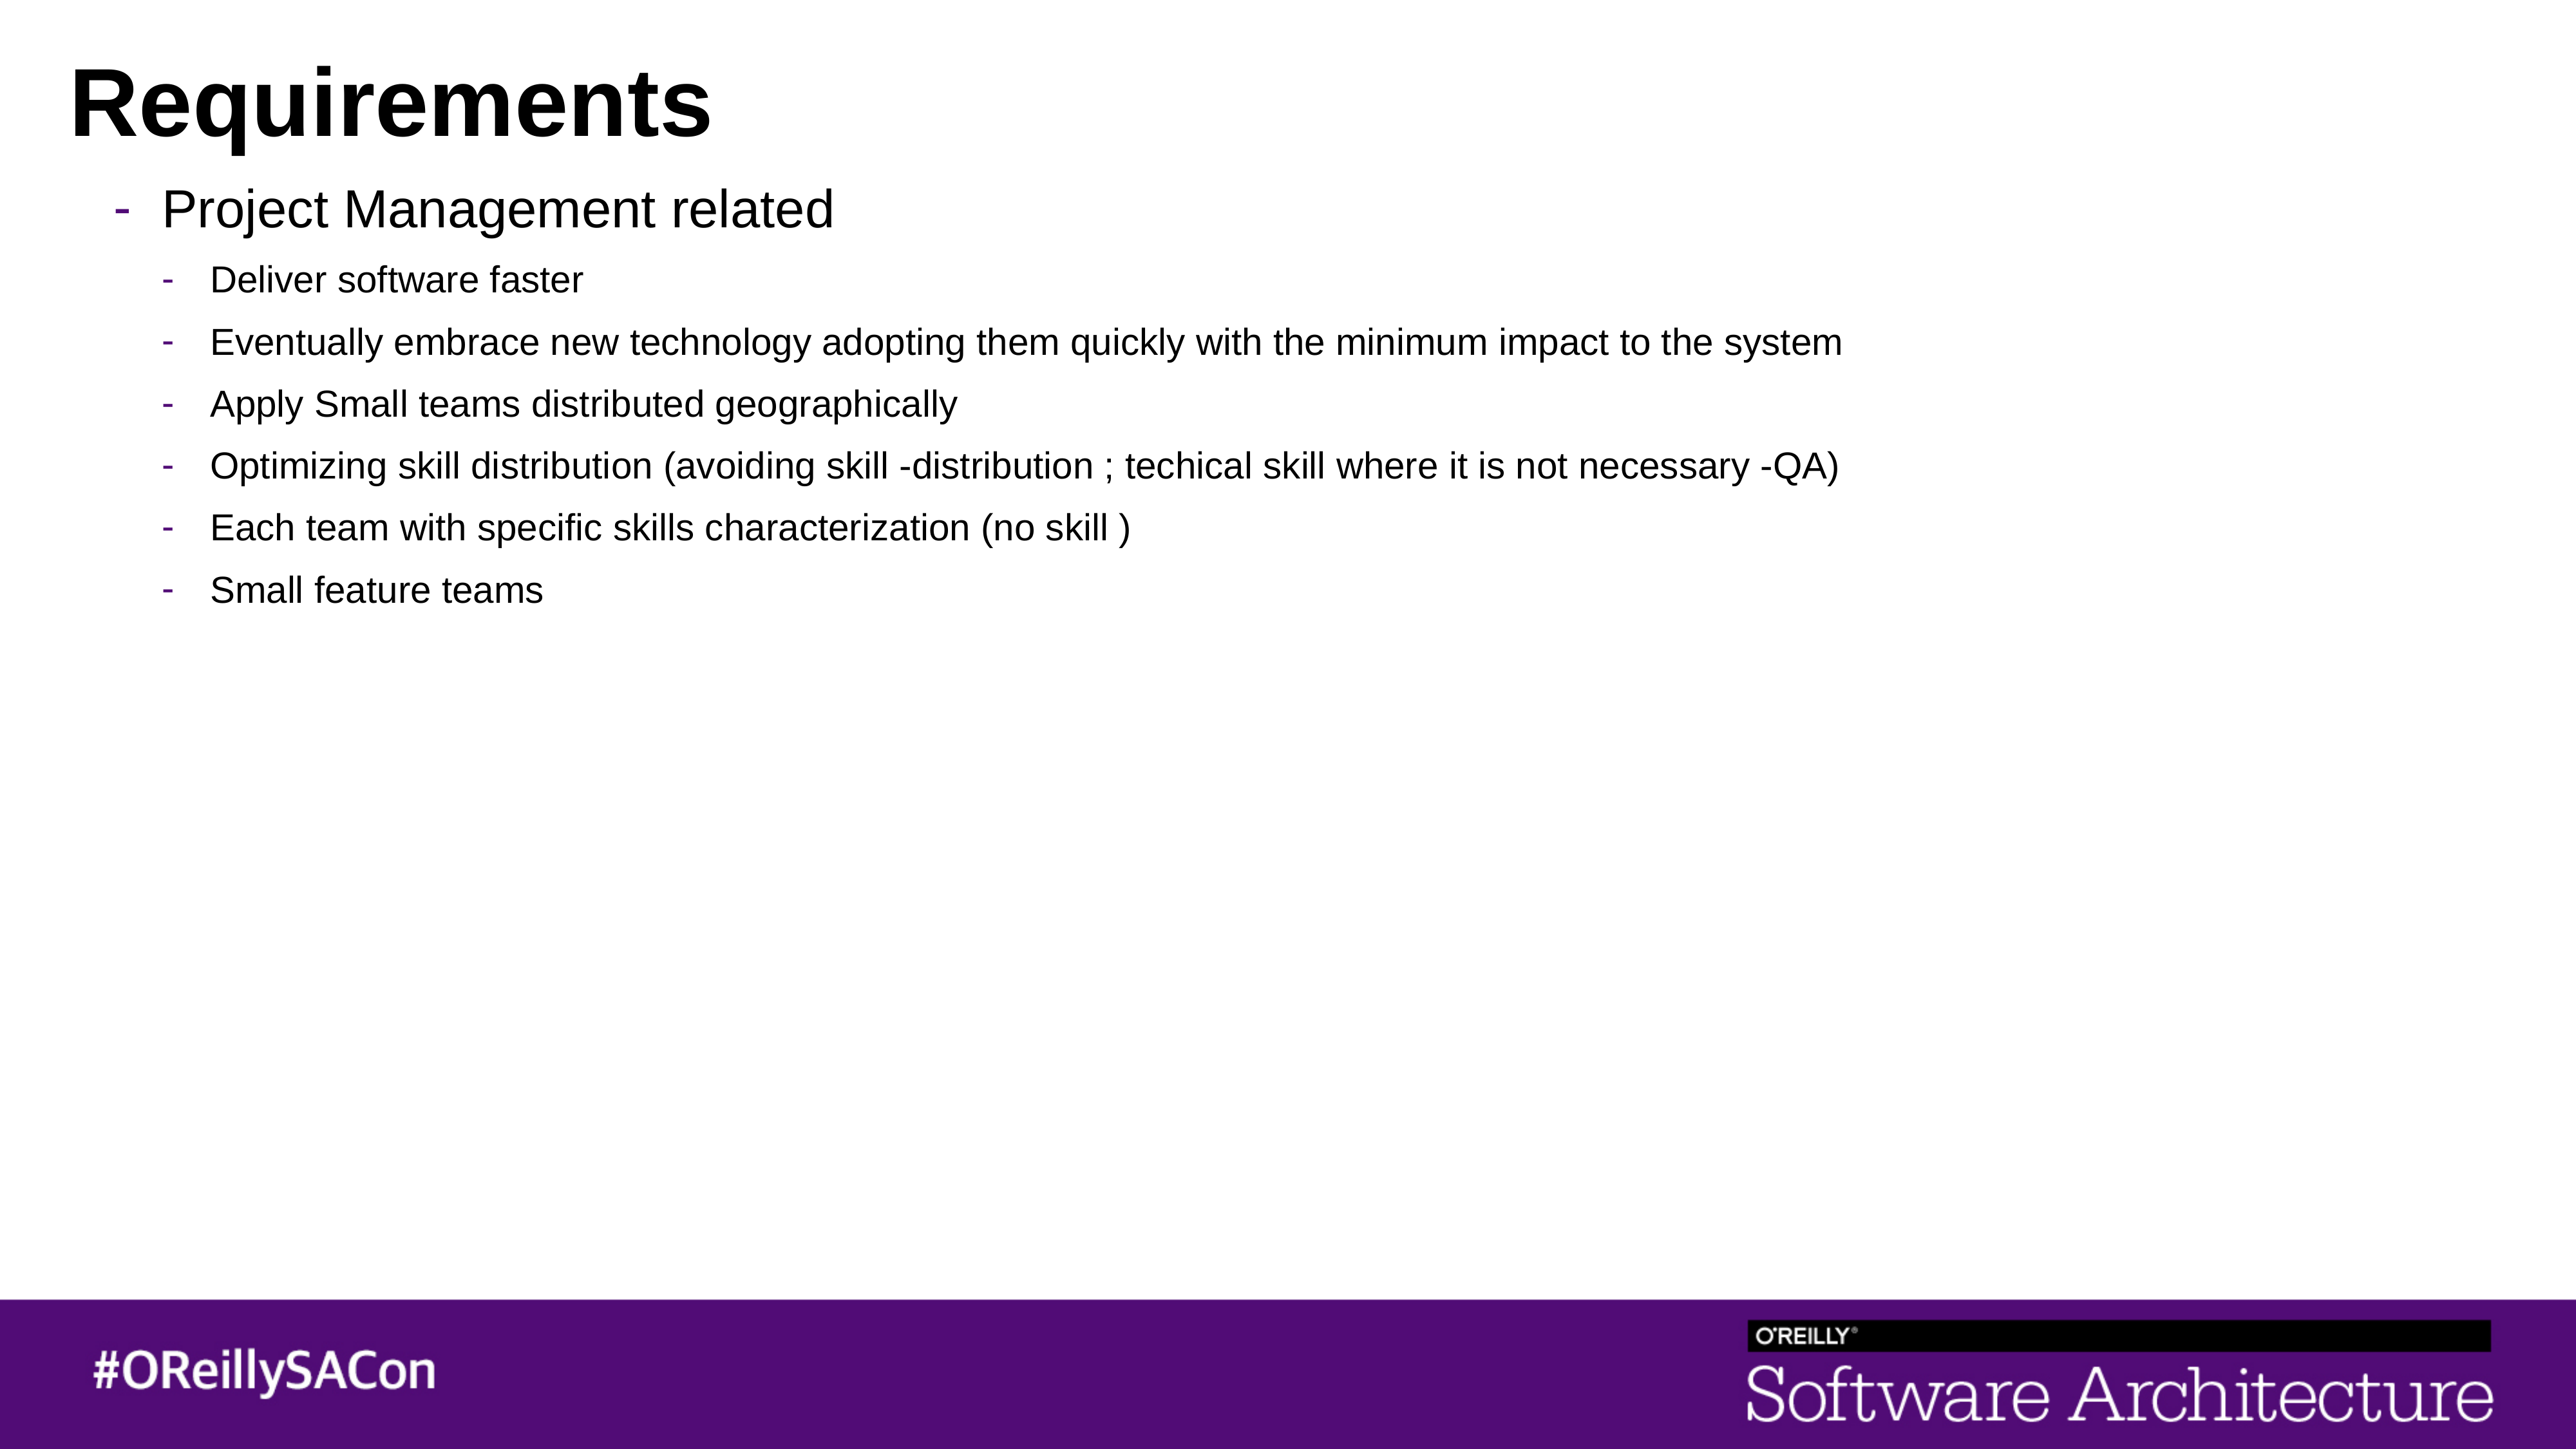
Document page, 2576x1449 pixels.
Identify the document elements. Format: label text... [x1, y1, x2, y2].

title Requirements [65, 25, 2510, 169]
list Project Management related Deliver software faster Eventually embrace new technology adopting them quickly with the minimum impact to the system Apply Small teams distributed geographically Optimizing skill distribution (avoiding skill -distribution ; techical skill where it is not necessary -QA) Each team with specific skills characterization (no skill ) Small feature teams [65, 177, 2510, 1304]
picture [0, 0, 2576, 1449]
